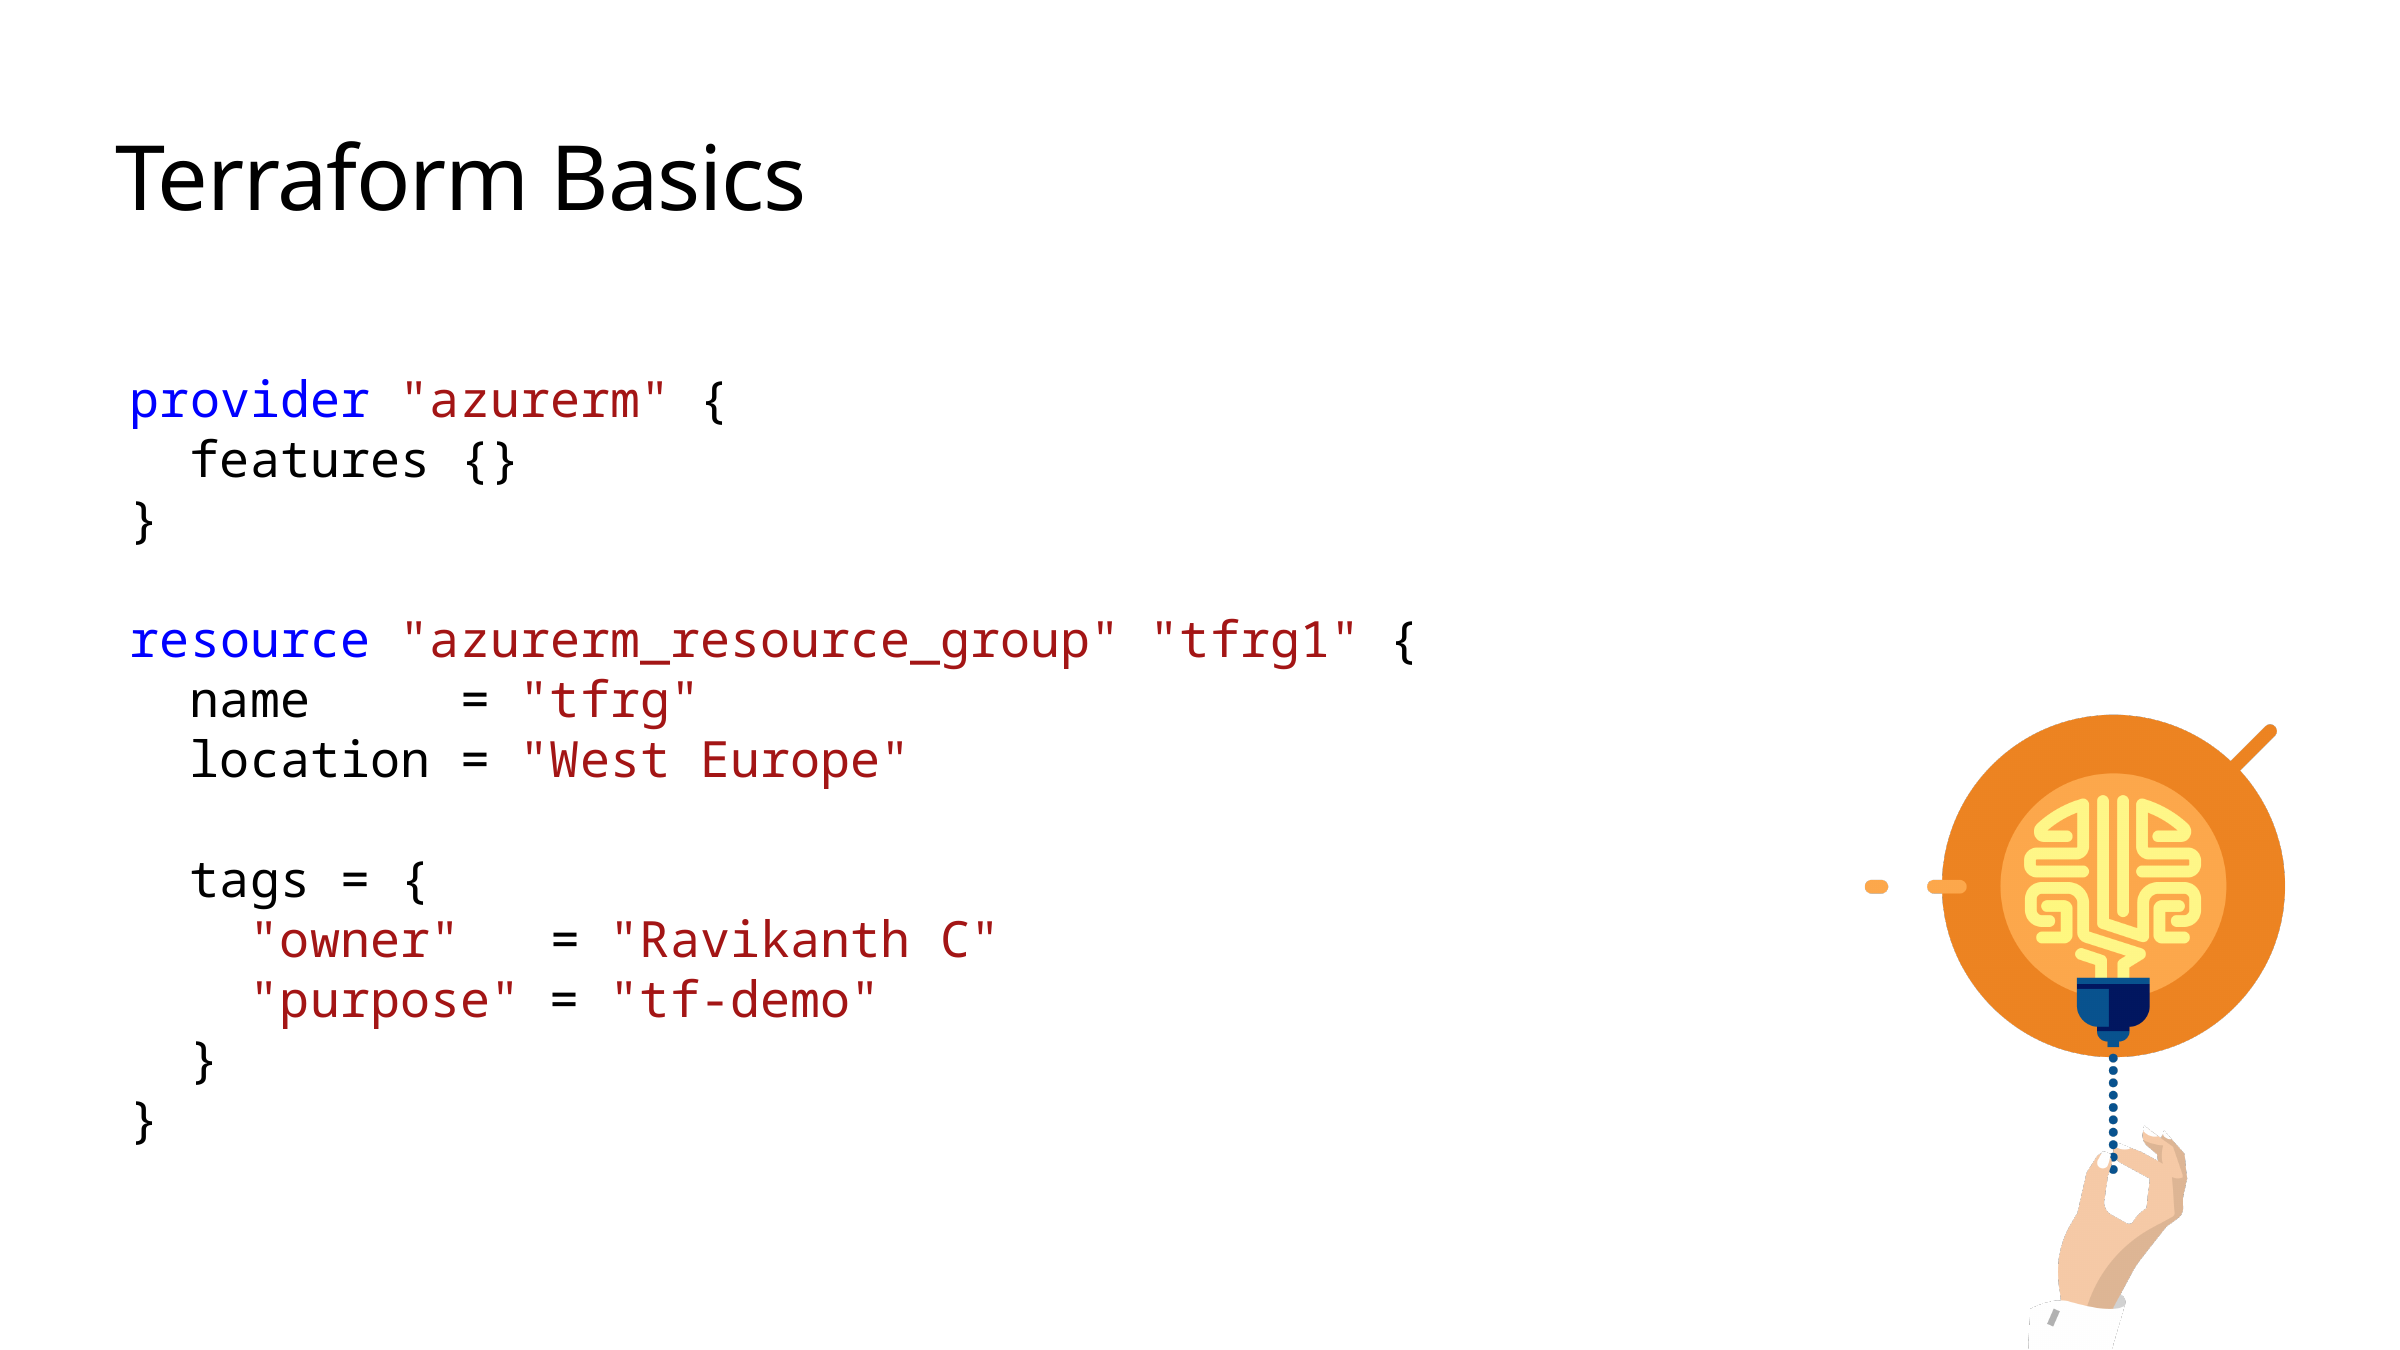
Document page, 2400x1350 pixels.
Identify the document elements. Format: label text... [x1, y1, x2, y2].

text_box provider "azurerm" { features {} } resource "azurerm_resource_group" "tfrg1" { name = "tfrg" location = "West Europe" tags = { "owner" = "Ravikanth C" "purpose" = "tf-demo" } } [115, 360, 1544, 1155]
title Terraform Basics [115, 131, 1916, 231]
picture [1864, 713, 2286, 1350]
